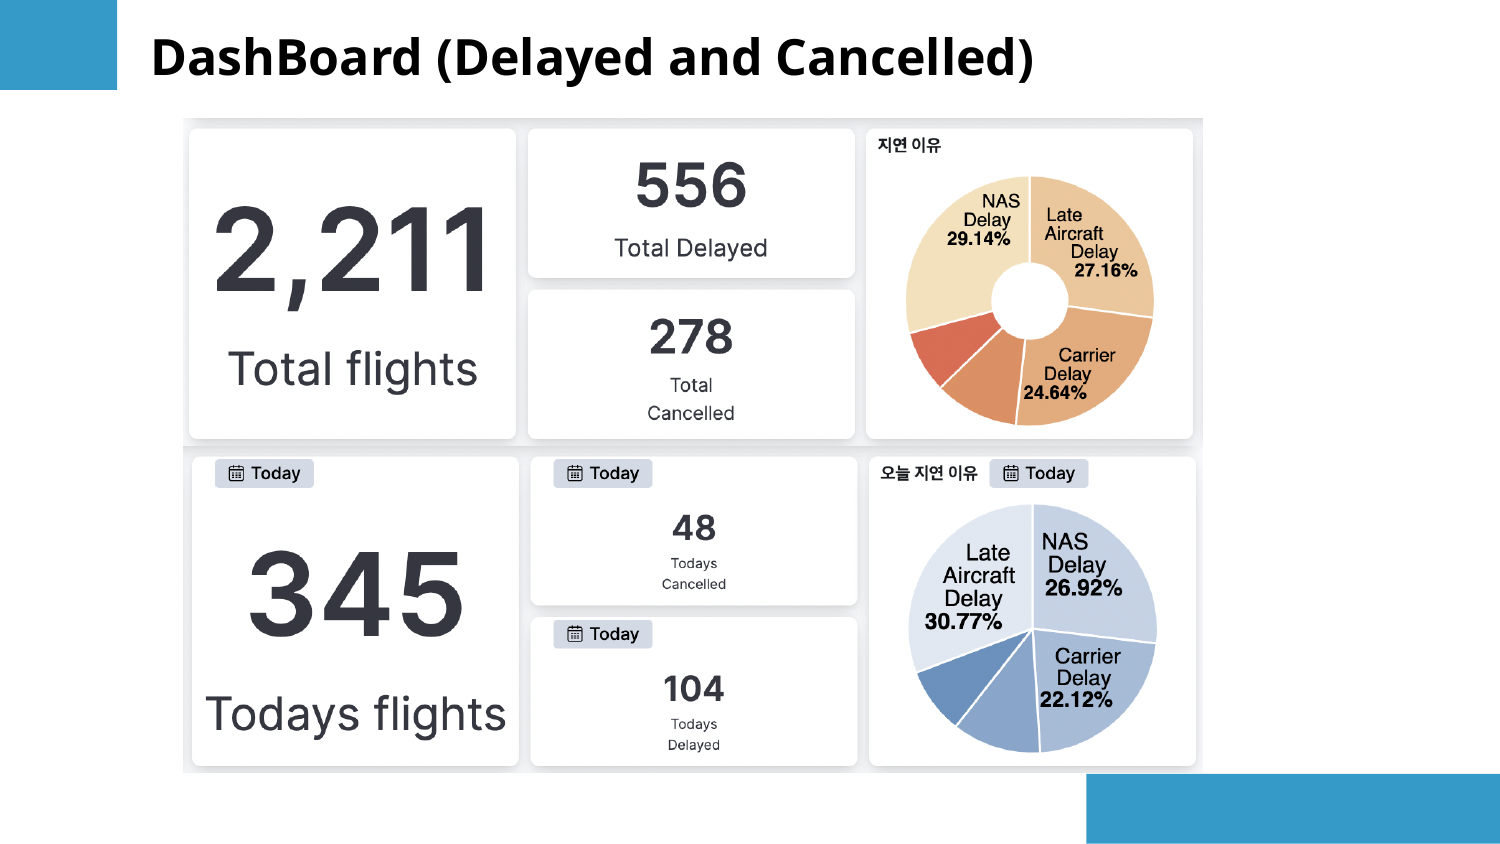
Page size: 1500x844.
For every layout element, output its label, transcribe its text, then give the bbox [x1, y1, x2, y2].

picture [183, 118, 1203, 774]
title DashBoard (Delayed and Cancelled) [135, 10, 1179, 91]
text_box [0, 0, 118, 90]
text_box [1086, 773, 1500, 844]
